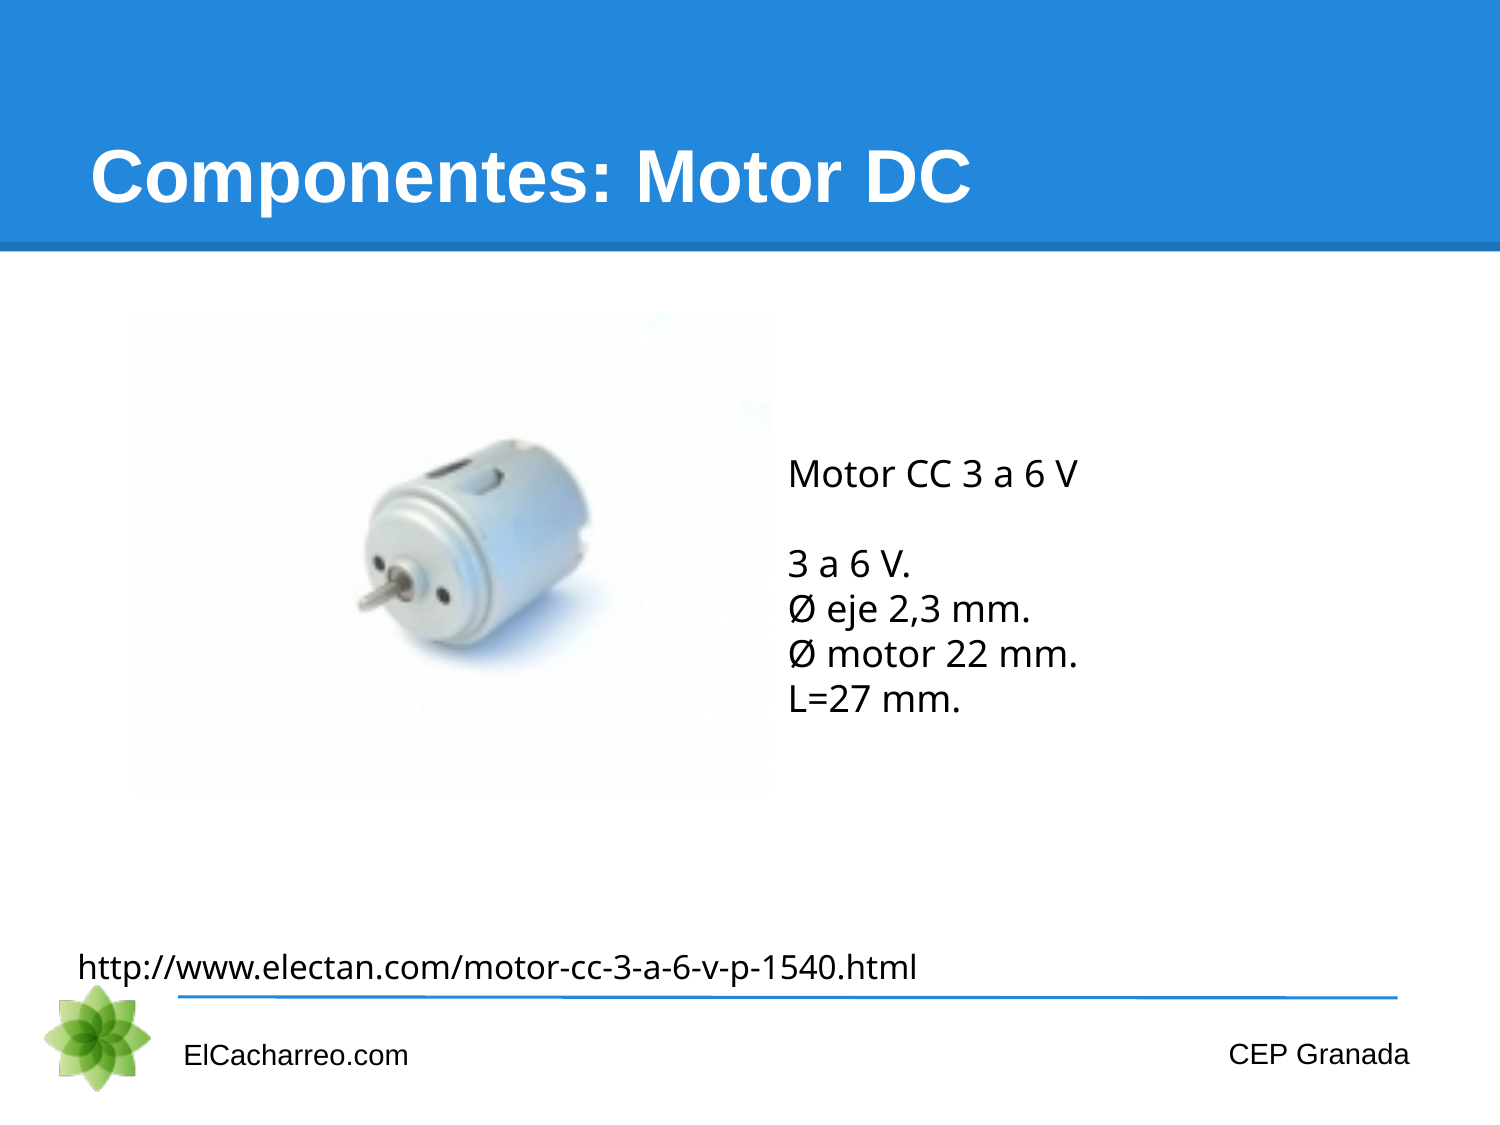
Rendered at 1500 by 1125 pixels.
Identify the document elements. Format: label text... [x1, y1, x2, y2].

title Componentes: Motor DC [75, 45, 1425, 233]
text_box ElCacharreo.com [168, 1021, 491, 1079]
text_box Motor CC 3 a 6 V 3 a 6 V. Ø eje 2,3 mm. Ø motor 22 mm. L=27 mm. [772, 338, 1265, 832]
text_box http://www.electan.com/motor-cc-3-a-6-v-p-1540.html [62, 937, 1460, 995]
picture [127, 312, 773, 797]
picture [44, 985, 151, 1093]
text_box CEP Granada [1179, 1012, 1425, 1088]
